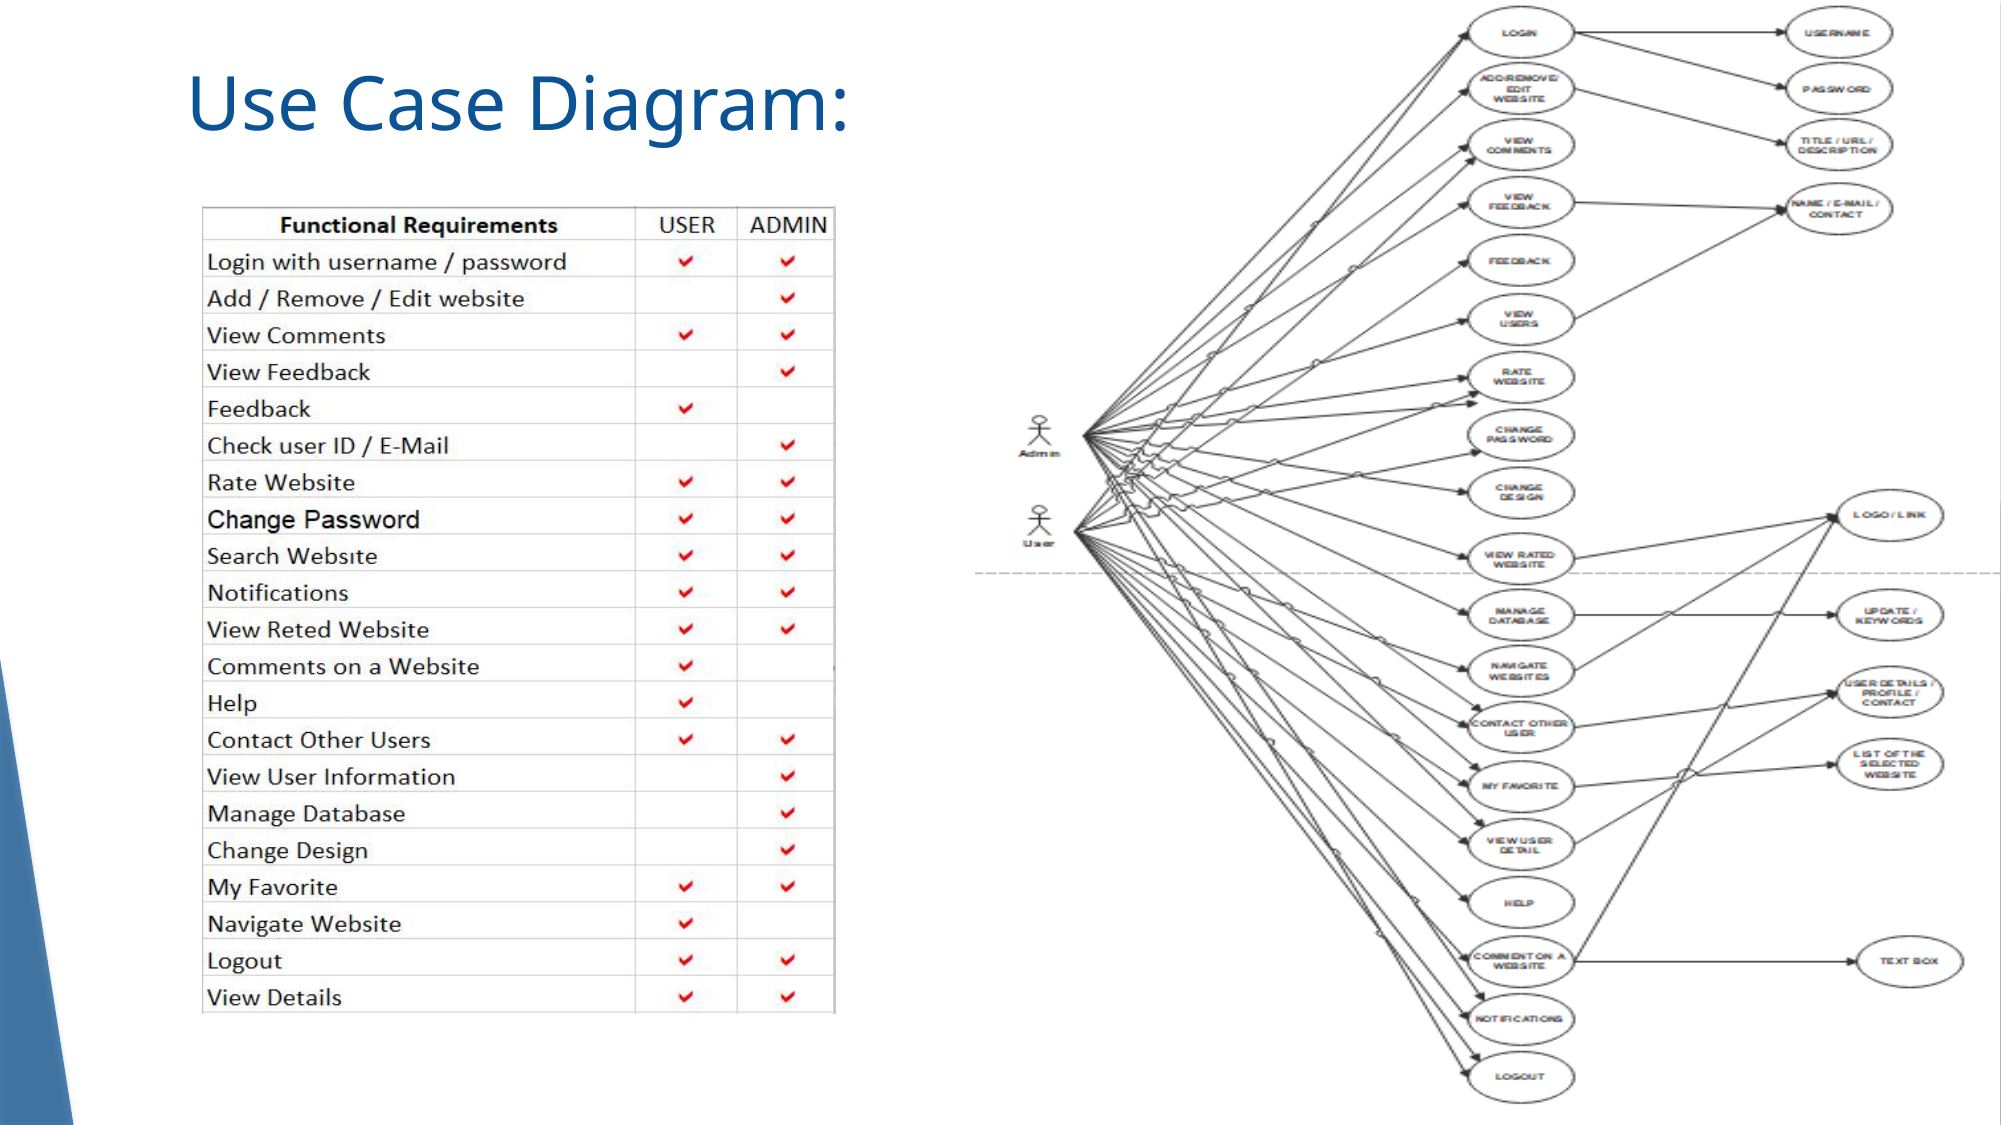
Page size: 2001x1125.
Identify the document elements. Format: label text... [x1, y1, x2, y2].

title Use Case Diagram: [171, 48, 969, 265]
picture [202, 206, 836, 1014]
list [974, 0, 2000, 1125]
